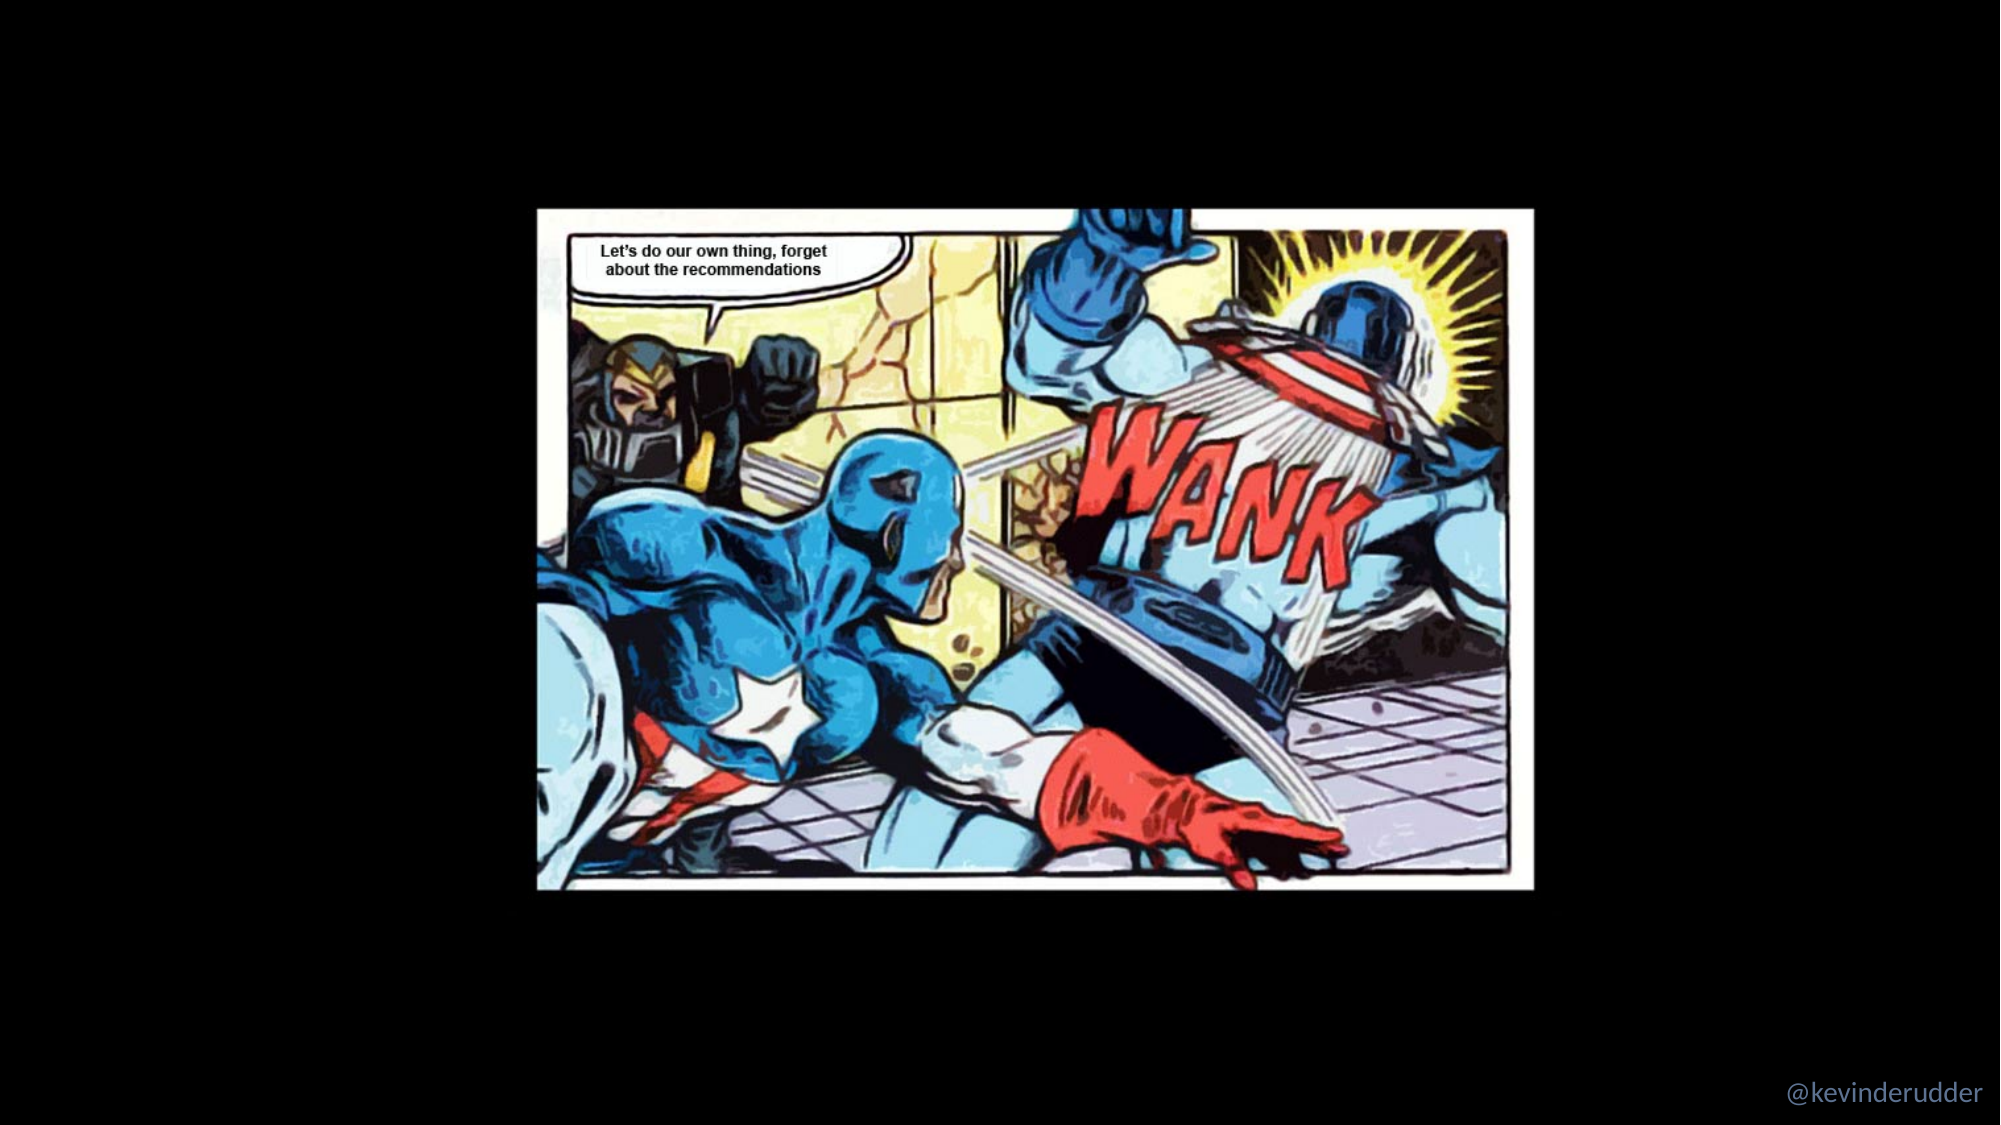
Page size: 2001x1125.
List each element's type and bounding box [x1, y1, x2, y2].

picture [507, 183, 1562, 916]
